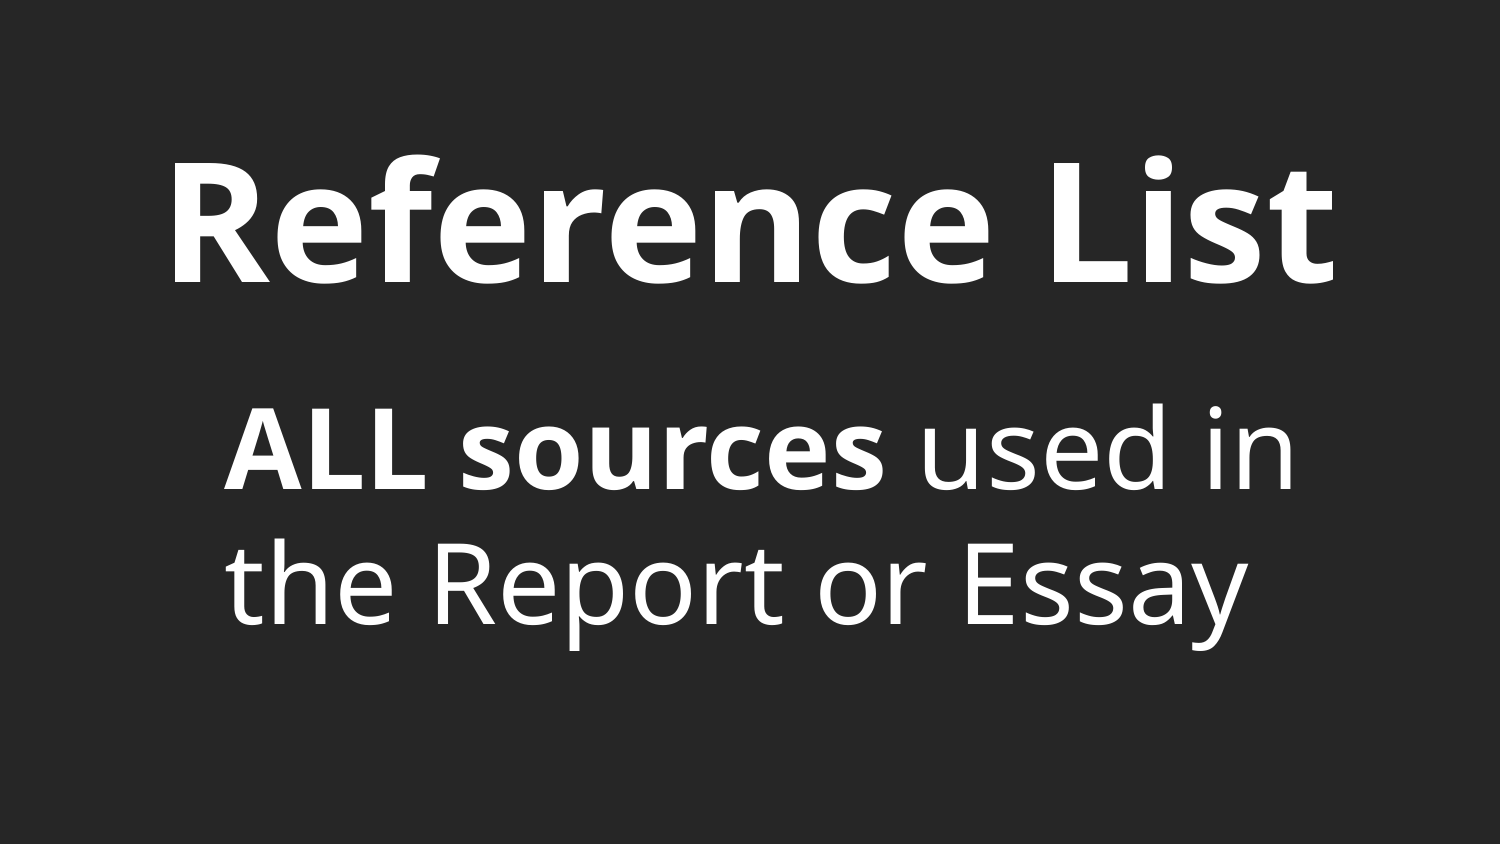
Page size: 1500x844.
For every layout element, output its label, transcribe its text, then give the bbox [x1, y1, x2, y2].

text_box ALL sources used in the Report or Essay [209, 369, 1345, 655]
text_box Reference List [62, 108, 1438, 324]
